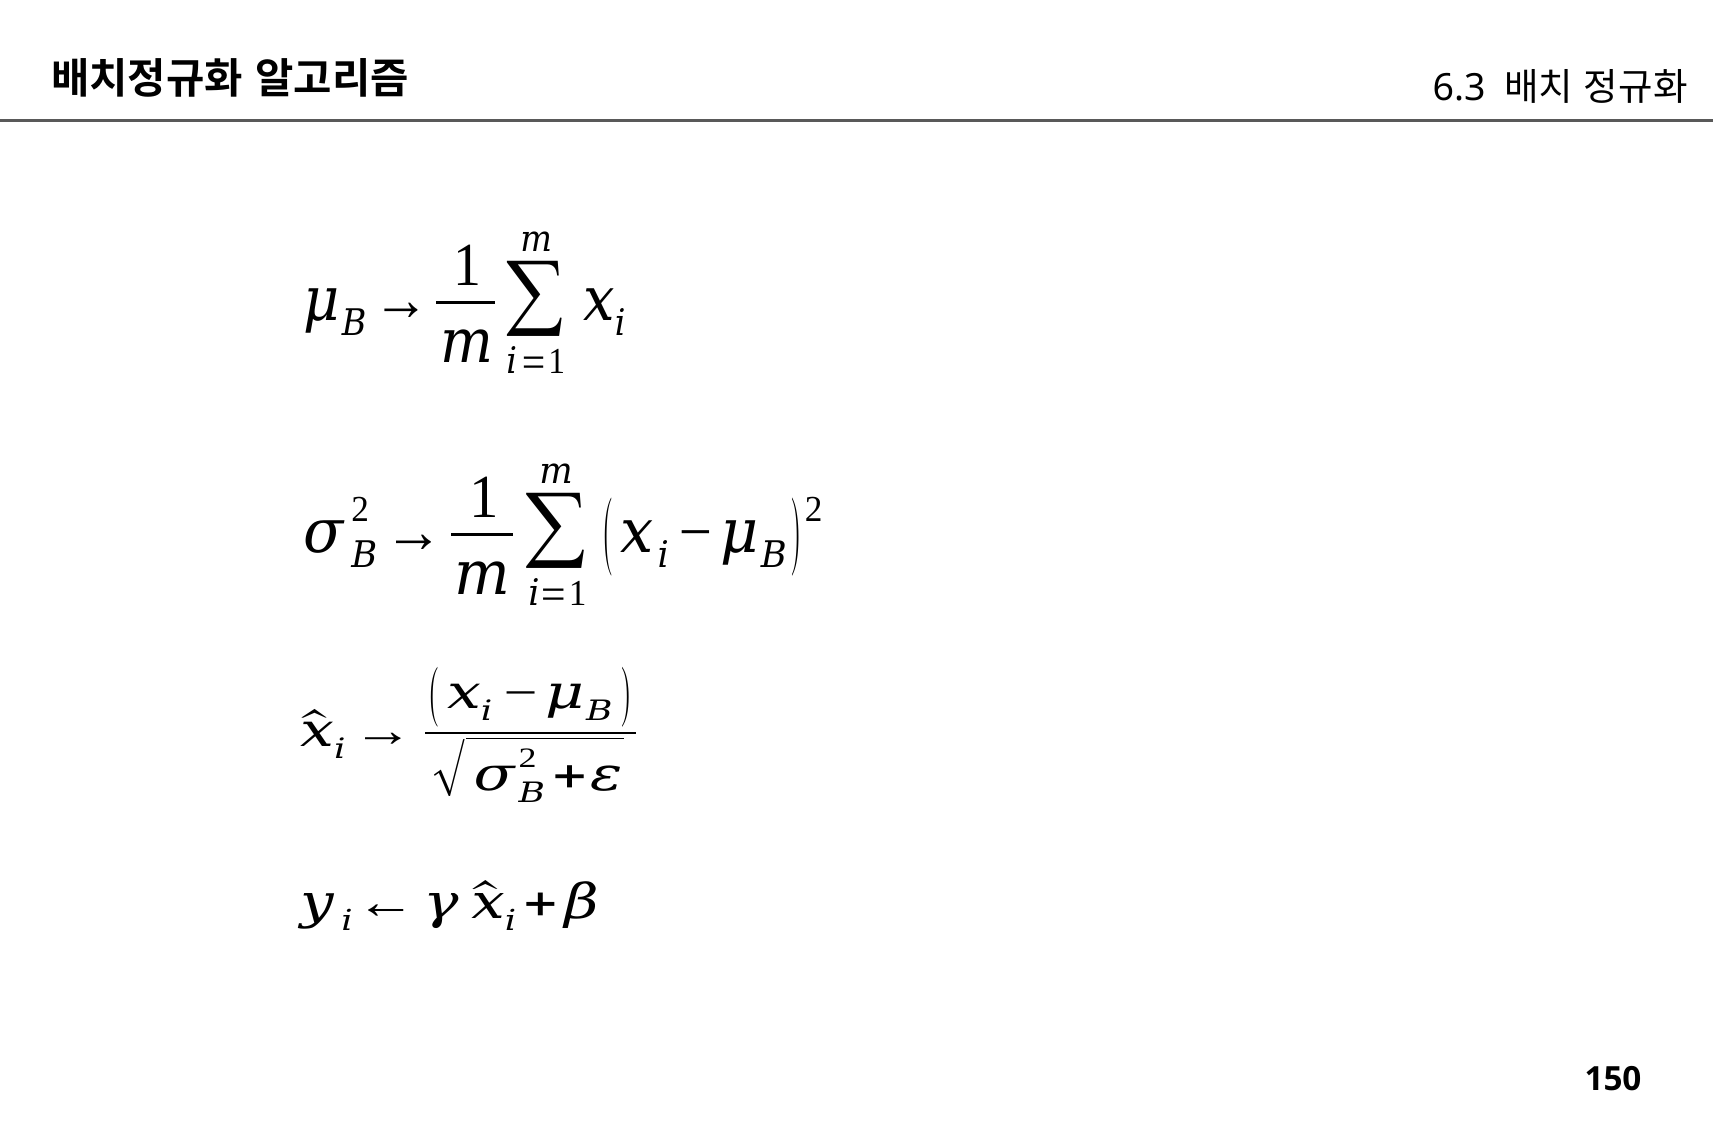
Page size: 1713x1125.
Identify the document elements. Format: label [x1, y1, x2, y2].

text_box [11, 13, 803, 105]
text_box [916, 44, 1713, 111]
